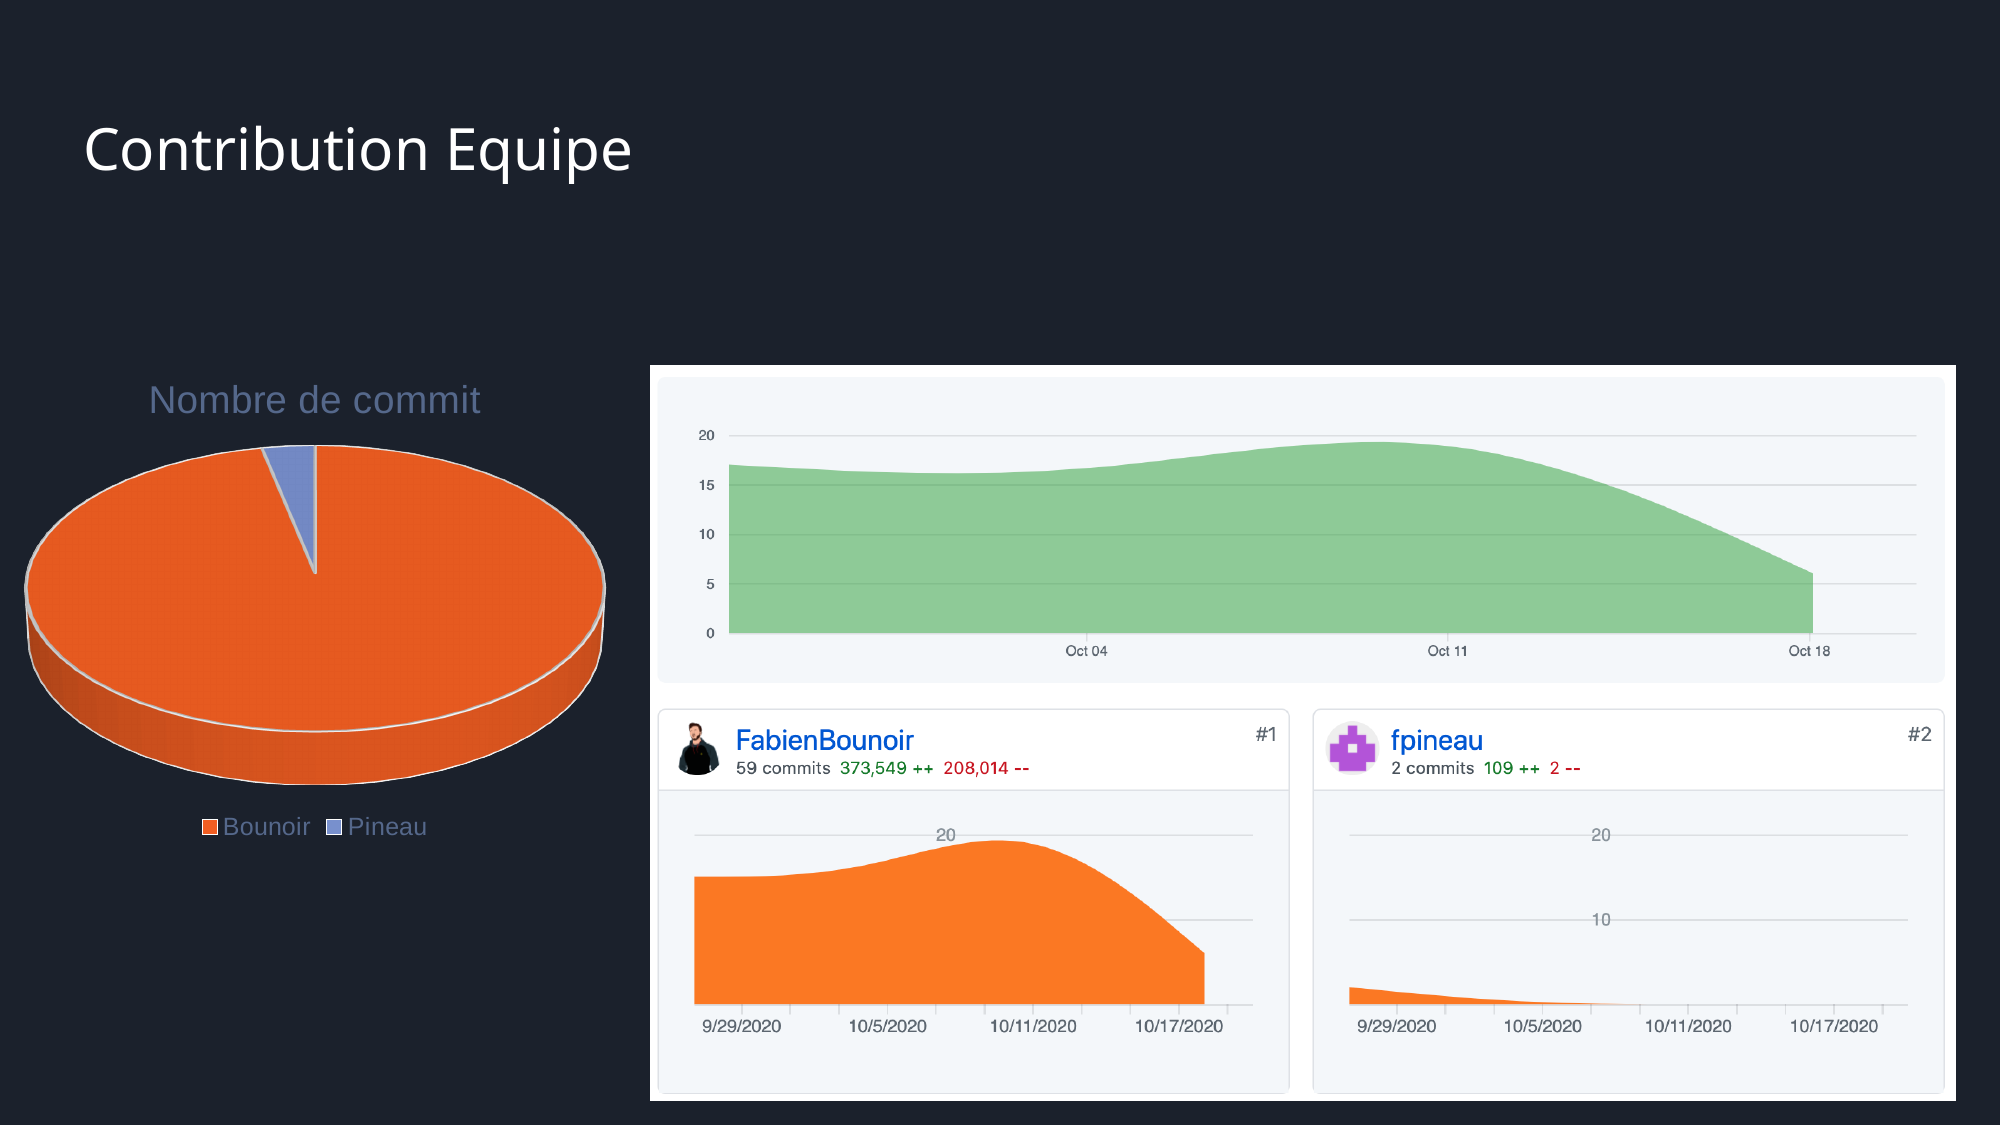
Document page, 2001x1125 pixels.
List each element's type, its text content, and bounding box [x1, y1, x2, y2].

picture [649, 364, 1956, 1102]
title Contribution Equipe [68, 97, 1932, 223]
chart [0, 347, 651, 847]
